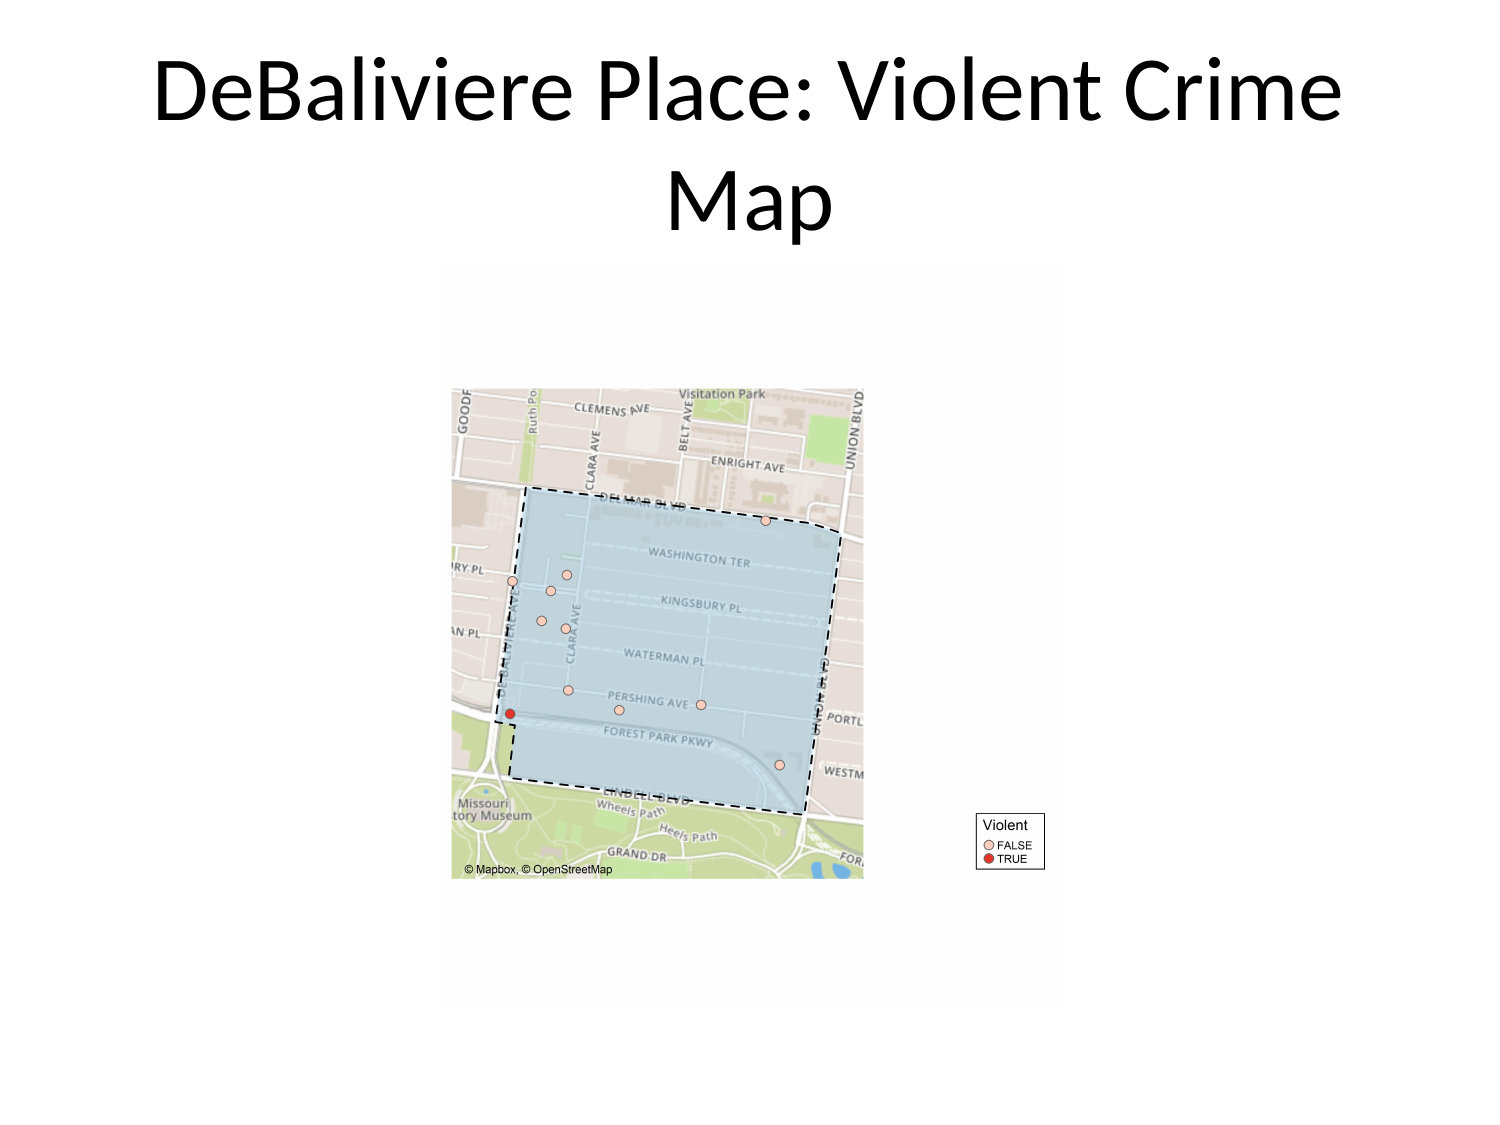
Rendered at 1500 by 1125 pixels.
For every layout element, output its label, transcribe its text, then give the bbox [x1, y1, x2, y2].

picture [439, 262, 1063, 1005]
title DeBaliviere Place: Violent Crime Map [75, 45, 1425, 233]
